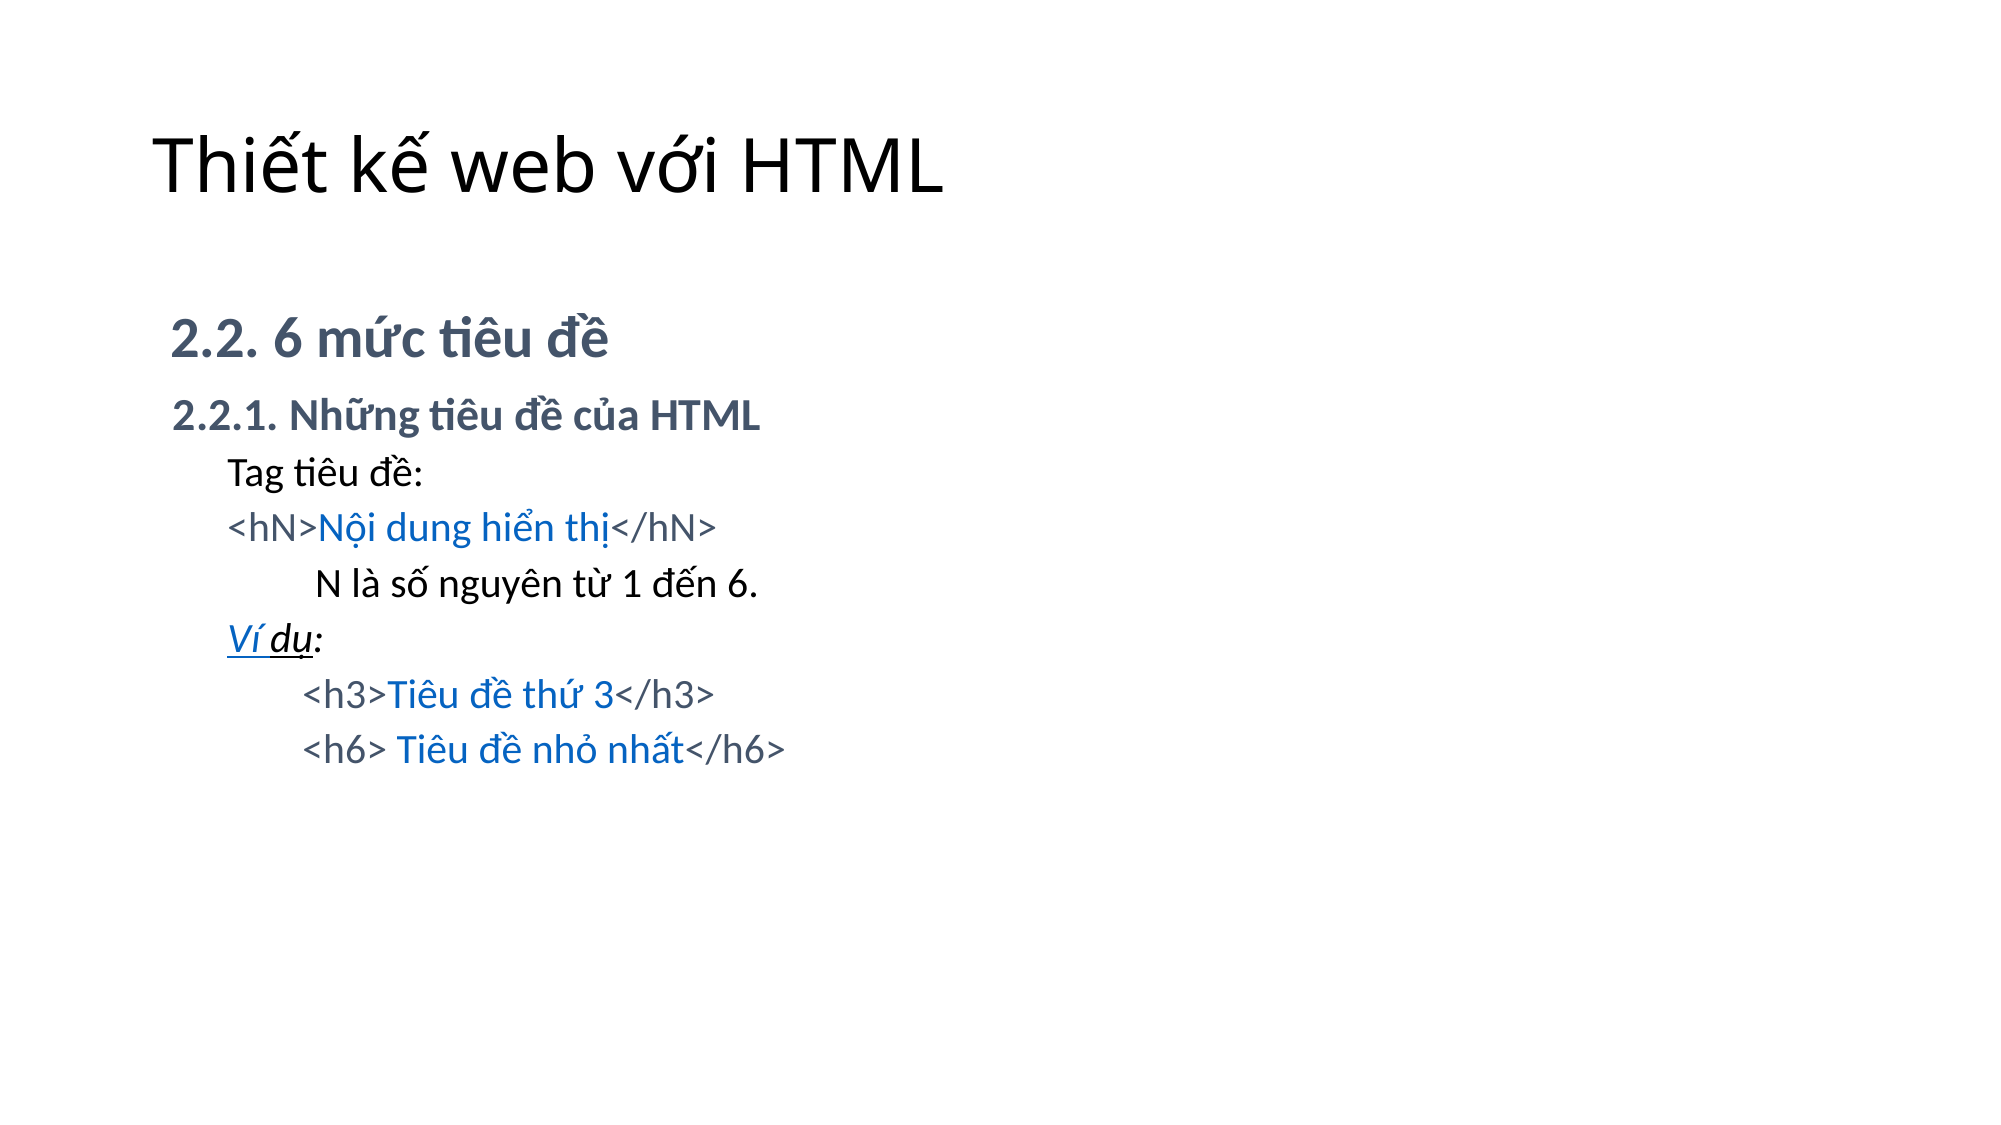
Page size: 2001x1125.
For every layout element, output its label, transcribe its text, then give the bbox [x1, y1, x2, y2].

title Thiết kế web với HTML [137, 59, 1863, 278]
list 2.2. 6 mức tiêu đề 2.2.1. Những tiêu đề của HTML Tag tiêu đề: <hN>Nội dung hiển thị</hN> N là số nguyên từ 1 đến 6. Ví dụ: <h3>Tiêu đề thứ 3</h3> <h6> Tiêu đề nhỏ nhất</h6> [137, 299, 1863, 1014]
